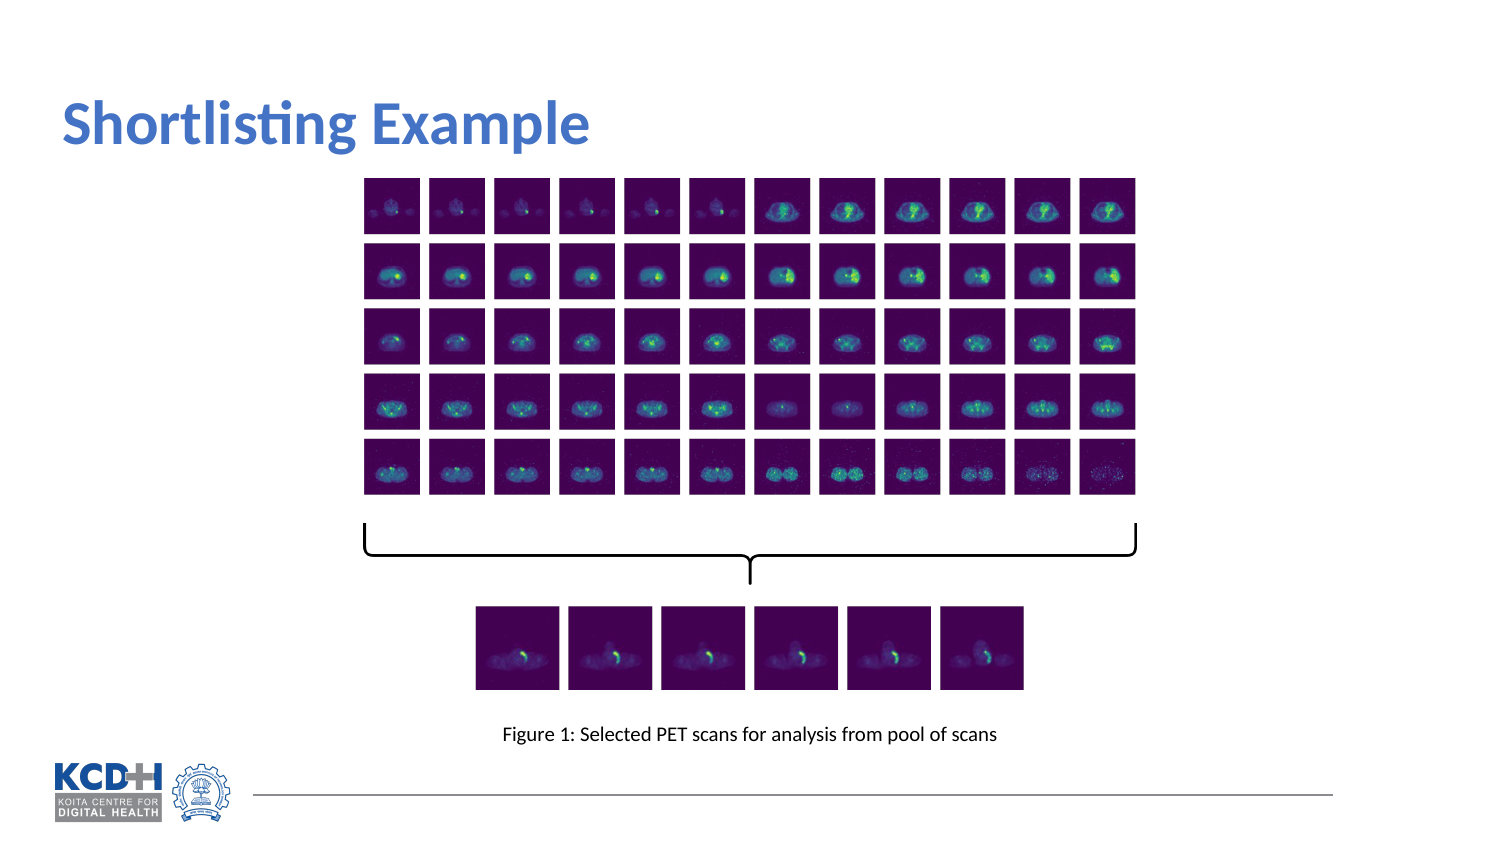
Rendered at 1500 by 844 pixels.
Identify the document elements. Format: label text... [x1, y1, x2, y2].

title Shortlisting Example [51, 72, 1449, 167]
picture [55, 763, 236, 823]
text_box Figure 1: Selected PET scans for analysis from pool of scans [413, 707, 1087, 758]
picture [363, 178, 1137, 691]
